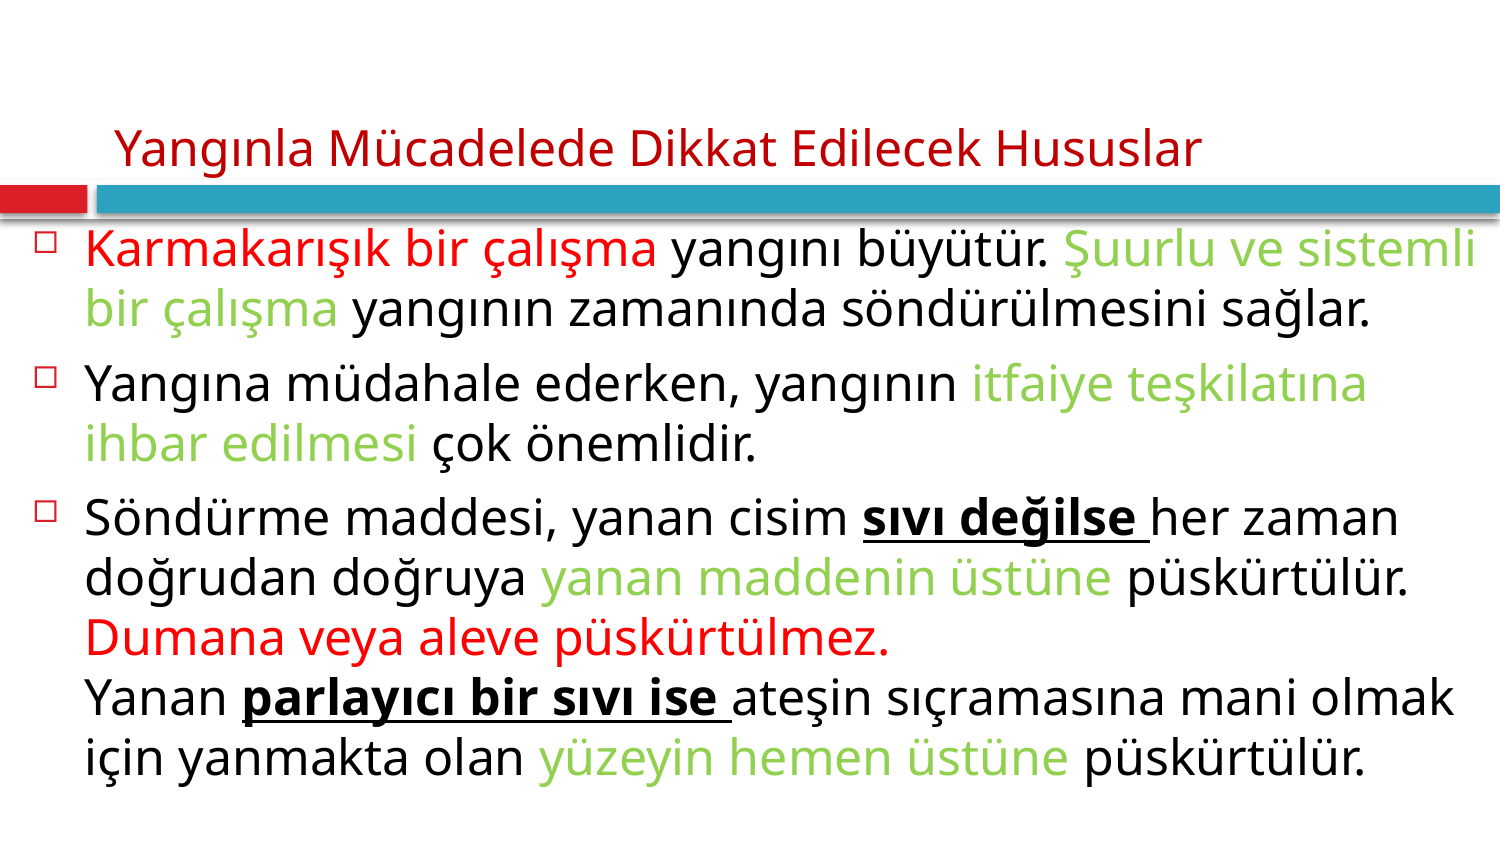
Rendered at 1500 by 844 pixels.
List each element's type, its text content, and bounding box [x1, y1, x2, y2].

title Yangınla Mücadelede Dikkat Edilecek Hususlar [99, 19, 1483, 185]
list Karmakarışık bir çalışma yangını büyütür. Şuurlu ve sistemli bir çalışma yangının zamanında söndürülmesini sağlar. Yangına müdahale ederken, yangının itfaiye teşkilatına ihbar edilmesi çok önemlidir. Söndürme maddesi, yanan cisim sıvı değilse her zaman doğrudan doğruya yanan maddenin üstüne püskürtülür. Dumana veya aleve püskürtülmez. Yanan parlayıcı bir sıvı ise ateşin sıçramasına mani olmak için yanmakta olan yüzeyin hemen üstüne püskürtülür. [17, 209, 1500, 788]
